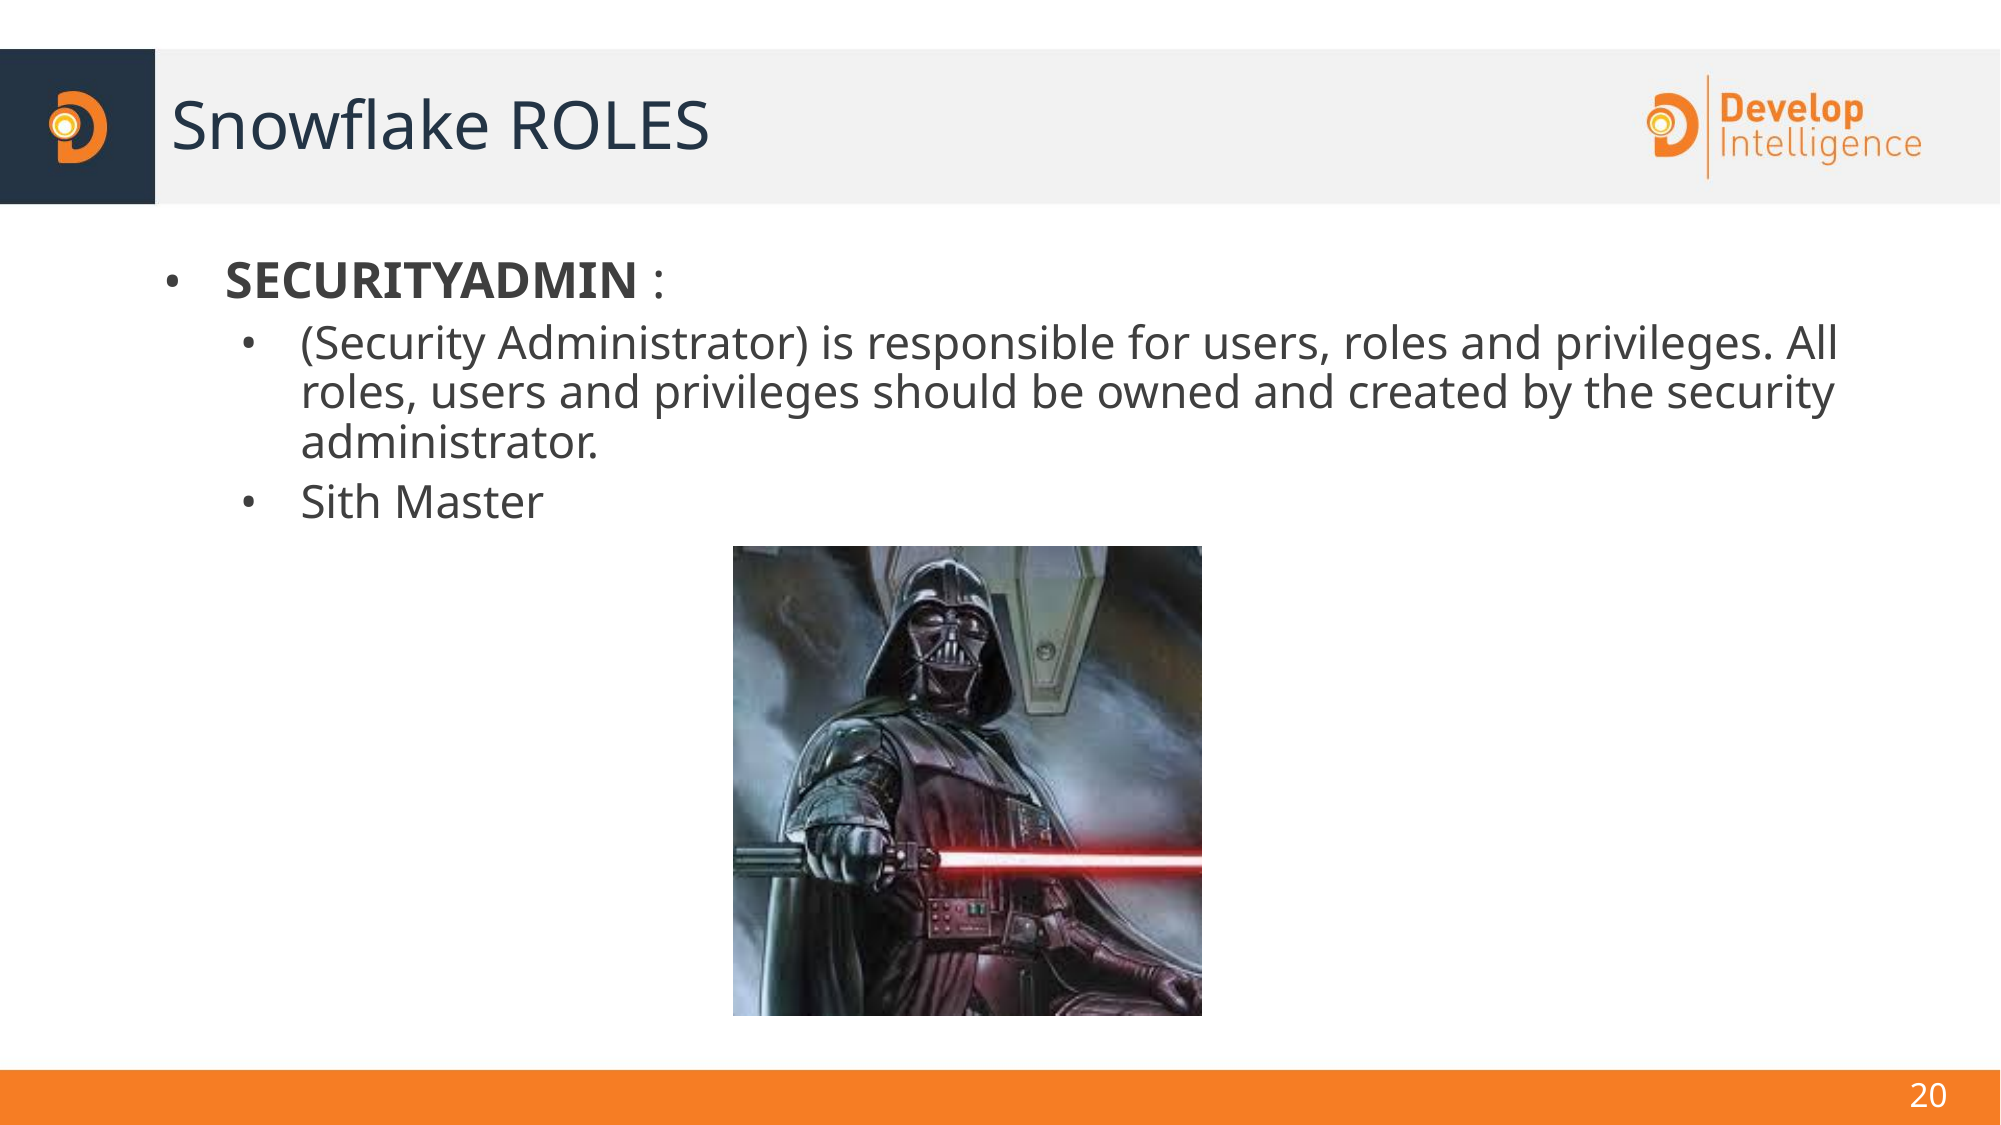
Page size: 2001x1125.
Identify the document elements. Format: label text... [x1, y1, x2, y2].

title Snowflake ROLES [156, 53, 1999, 203]
slide_number 20 [1860, 1072, 1998, 1122]
list SECURITYADMIN : (Security Administrator) is responsible for users, roles and privileges. All roles, users and privileges should be owned and created by the security administrator. Sith Master [135, 248, 1861, 1016]
picture [0, 0, 2001, 1125]
